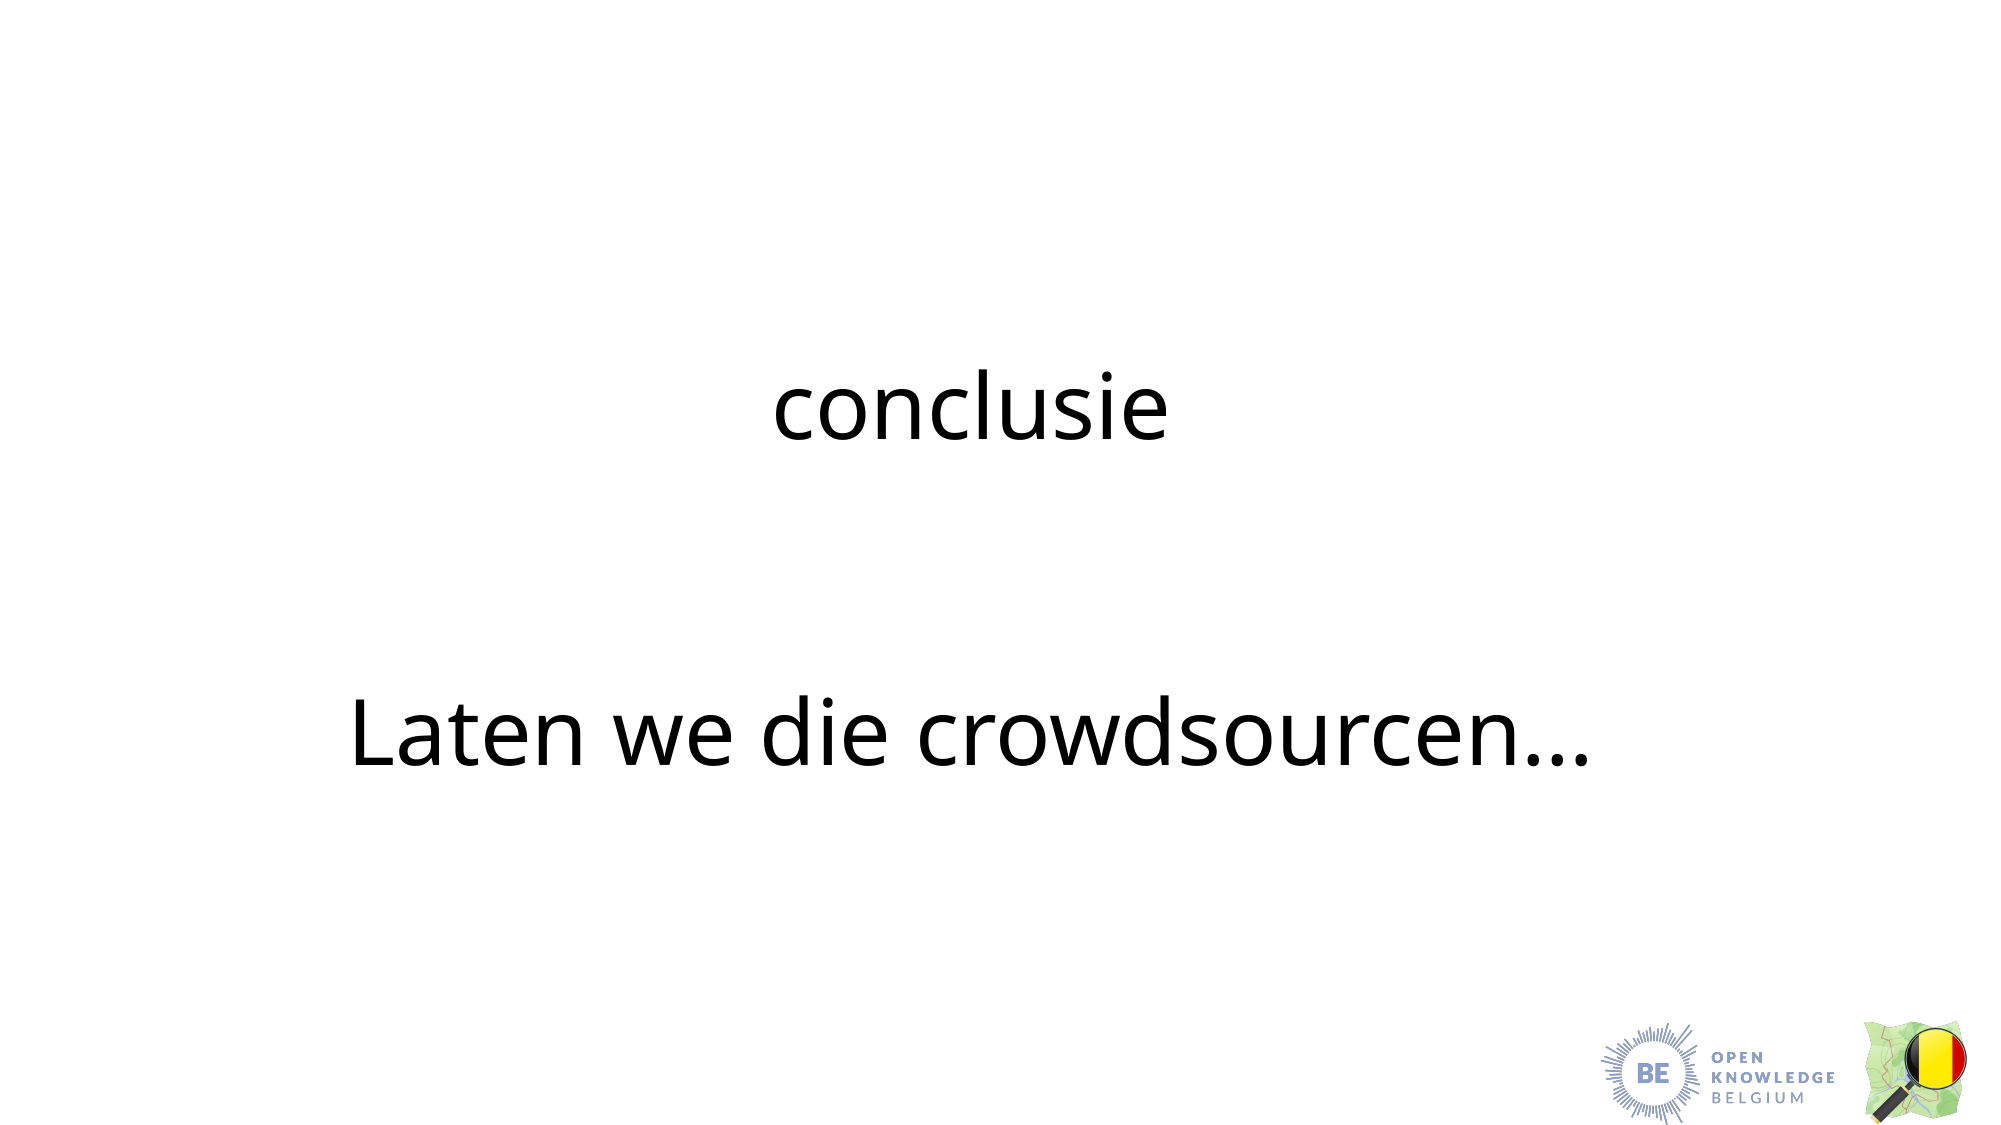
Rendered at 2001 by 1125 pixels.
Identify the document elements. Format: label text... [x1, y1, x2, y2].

text_box conclusie [108, 300, 1834, 519]
picture [1601, 1022, 1834, 1125]
title Laten we die crowdsourcen… [108, 626, 1834, 845]
picture [1862, 1021, 1969, 1125]
